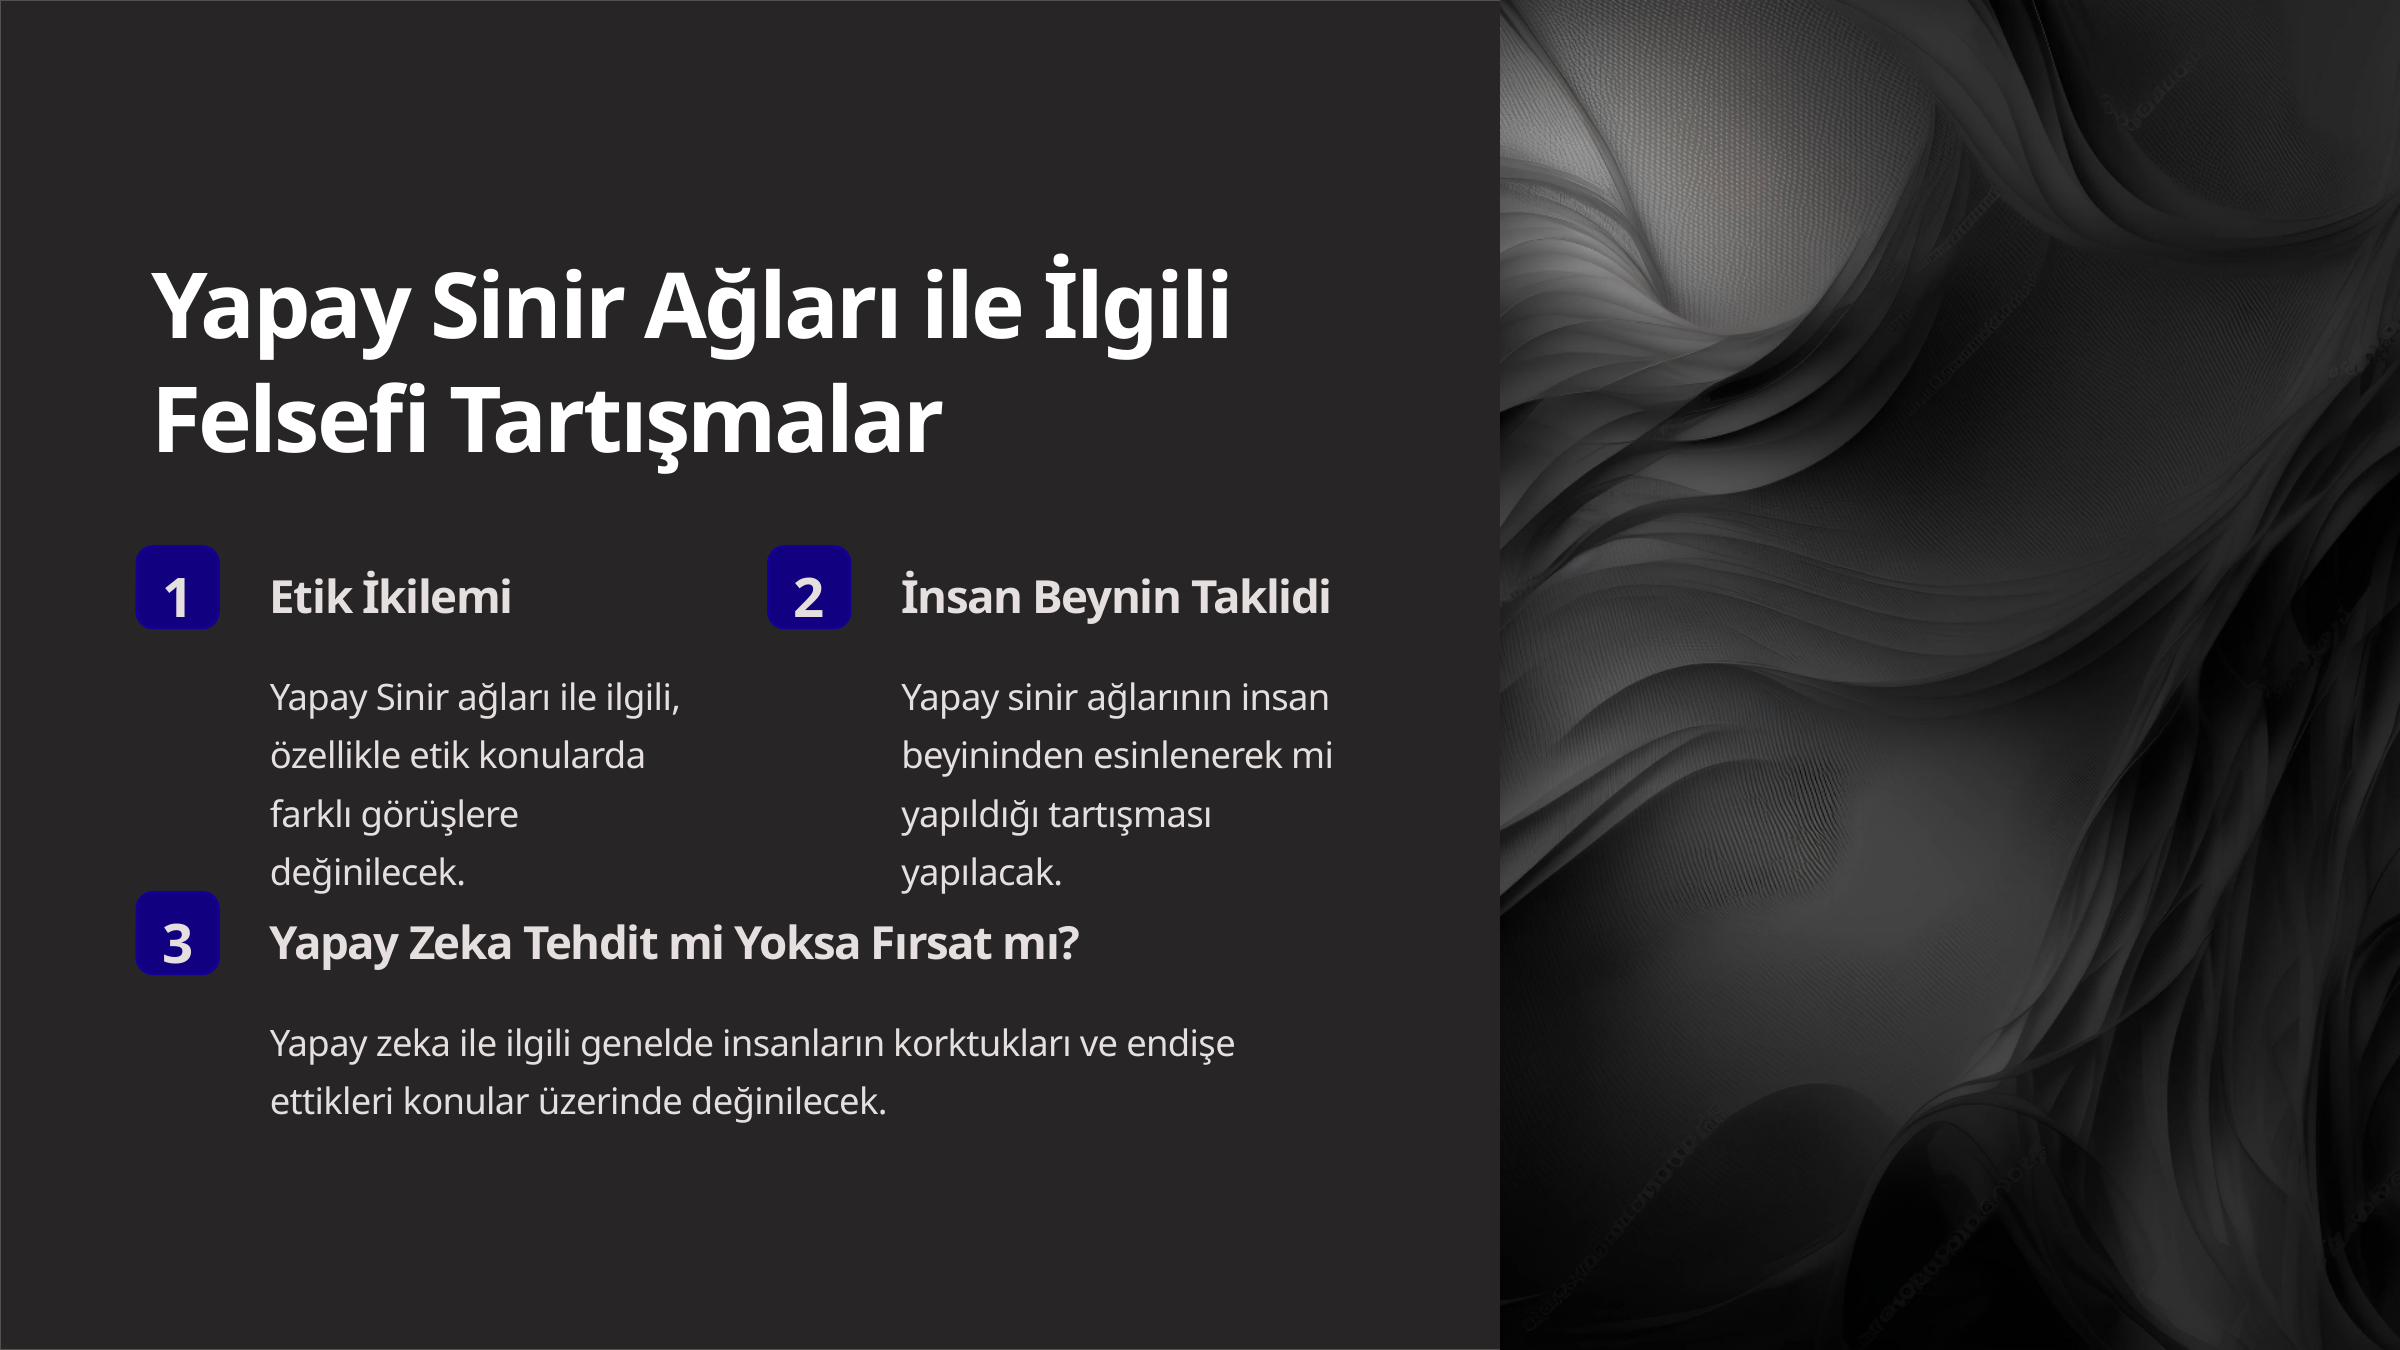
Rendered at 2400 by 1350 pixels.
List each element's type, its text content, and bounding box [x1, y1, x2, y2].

text_box Yapay Zeka Tehdit mi Yoksa Fırsat mı? [255, 904, 1041, 962]
text_box 3 [160, 898, 195, 968]
text_box [136, 892, 219, 975]
text_box Yapay Sinir Ağları ile İlgili Felsefi Tartışmalar [136, 235, 1364, 464]
text_box [0, 0, 1499, 1350]
text_box Yapay Sinir ağları ile ilgili, özellikle etik konularda farklı görüşlere değinilecek. [255, 652, 732, 828]
text_box [136, 546, 219, 629]
text_box İnsan Beynin Taklidi [886, 558, 1299, 616]
picture [1499, 0, 2400, 1350]
text_box 1 [164, 553, 191, 622]
text_box [768, 546, 851, 629]
text_box 2 [793, 553, 826, 622]
text_box Etik İkilemi [255, 558, 620, 616]
text_box Yapay zeka ile ilgili genelde insanların korktukları ve endişe ettikleri konular üzerinde değinilecek. [255, 997, 1364, 1115]
text_box Yapay sinir ağlarının insan beyininden esinlenerek mi yapıldığı tartışması yapılacak. [886, 652, 1364, 828]
